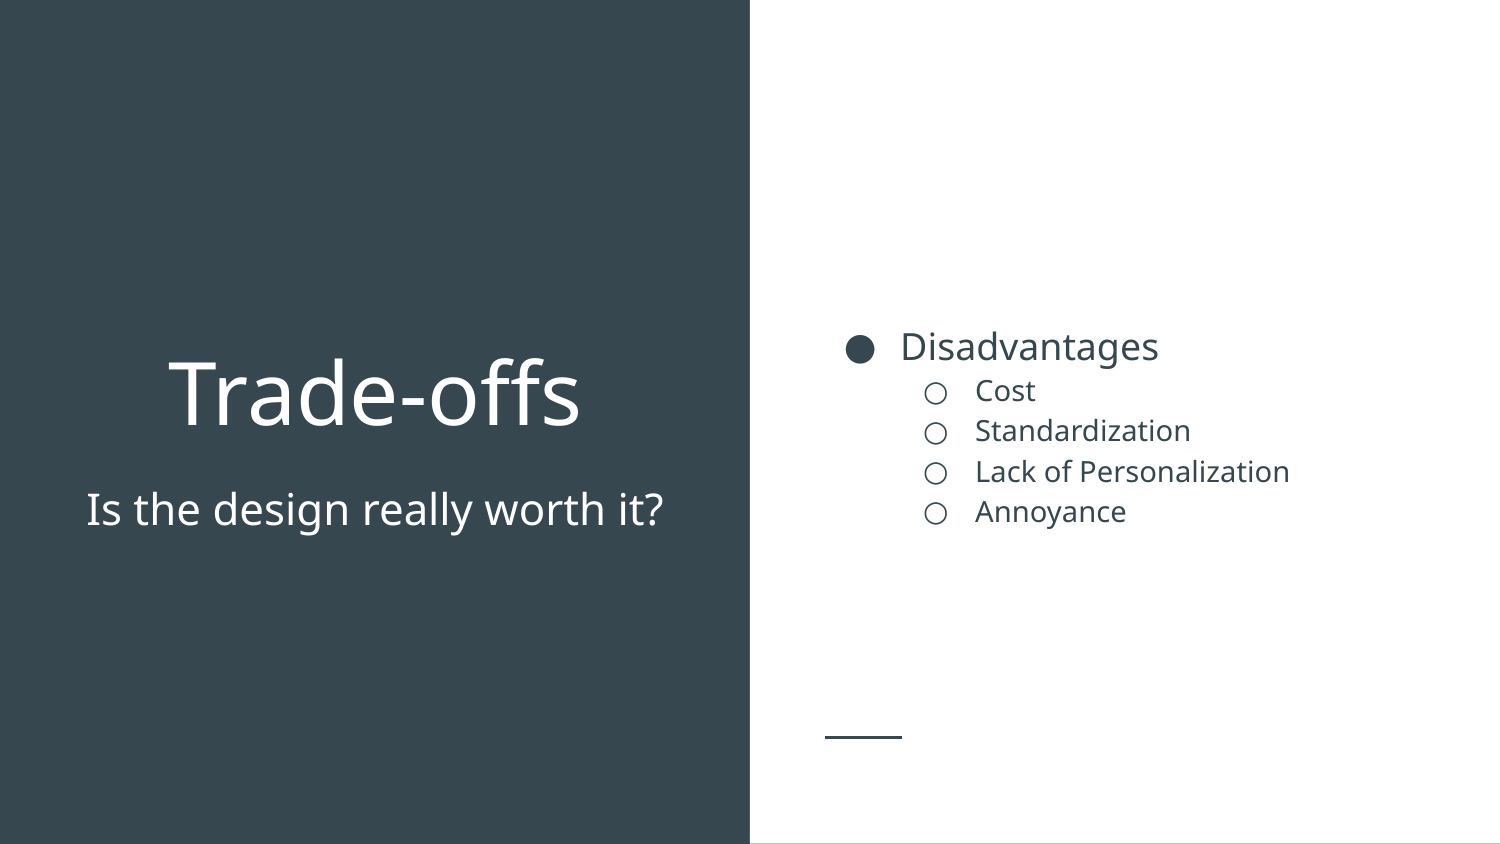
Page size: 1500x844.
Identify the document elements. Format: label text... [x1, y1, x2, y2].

subtitle Is the design really worth it? [43, 466, 708, 688]
list Disadvantages Cost Standardization Lack of Personalization Annoyance [810, 118, 1440, 725]
title Trade-offs [43, 177, 708, 458]
